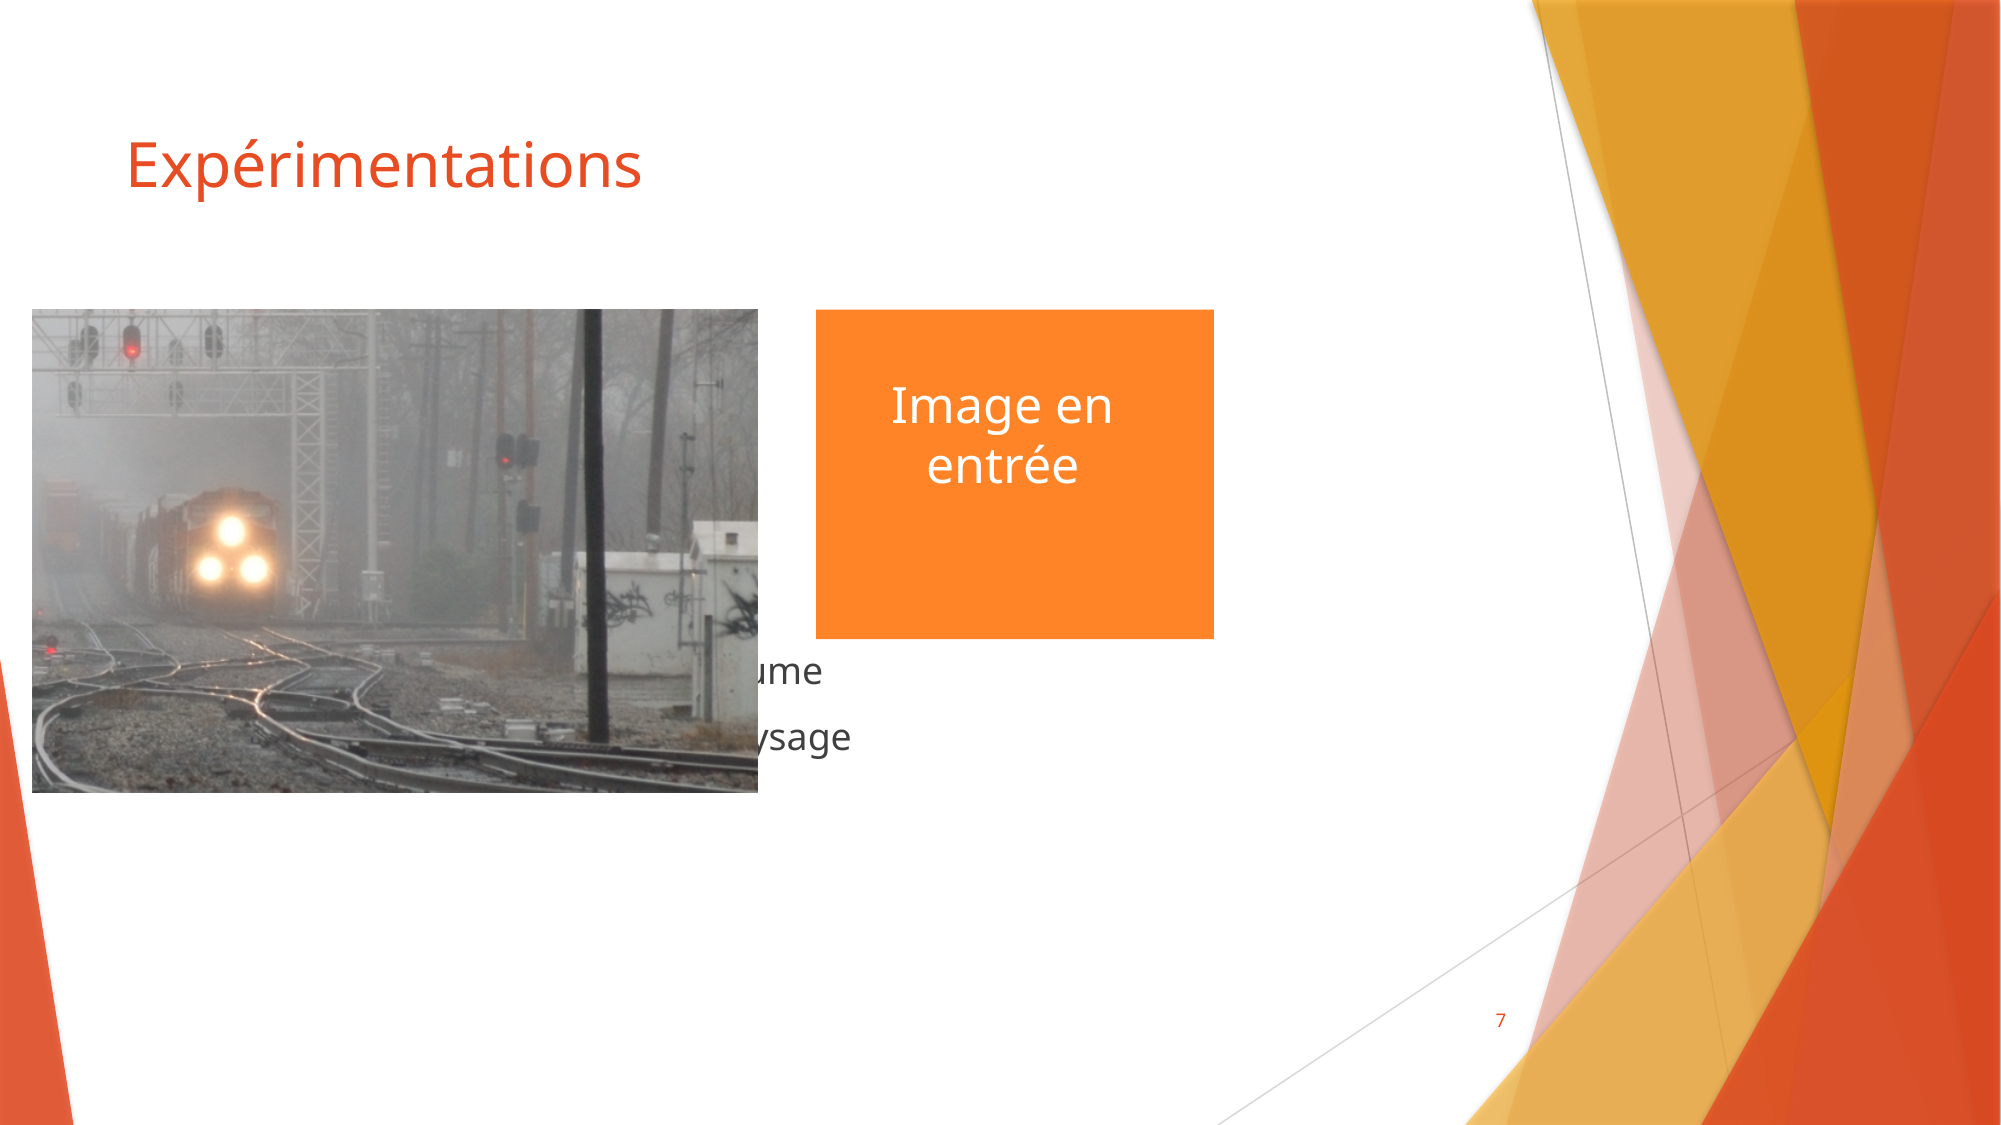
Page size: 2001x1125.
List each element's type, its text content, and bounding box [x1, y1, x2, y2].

list Différents types de brume Différents types de paysage [759, 639, 911, 800]
text_box Expérimentations [125, 125, 953, 204]
picture [31, 309, 758, 794]
text_box [816, 309, 1214, 640]
slide_number 7 [1409, 991, 1522, 1051]
text_box Image en entrée [870, 365, 1137, 501]
